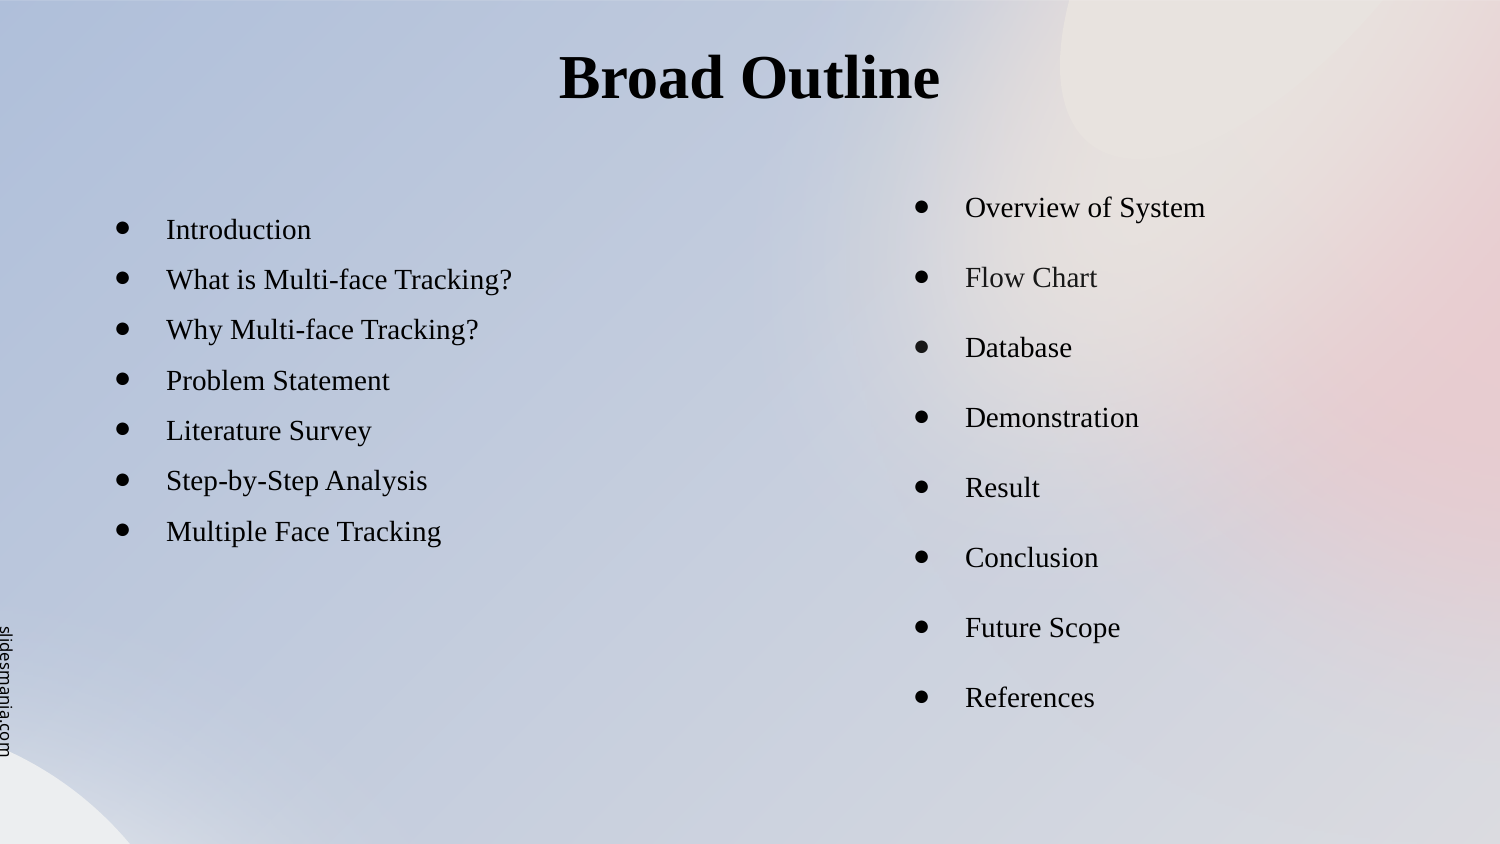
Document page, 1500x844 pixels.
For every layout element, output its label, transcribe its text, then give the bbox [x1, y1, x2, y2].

text_box Broad Outline [488, 21, 1012, 119]
text_box Overview of System Flow Chart Database Demonstration Result Conclusion Future Scope References [874, 173, 1440, 727]
text_box Introduction What is Multi-face Tracking? Why Multi-face Tracking? Problem Statement Literature Survey Step-by-Step Analysis Multiple Face Tracking [76, 204, 641, 757]
